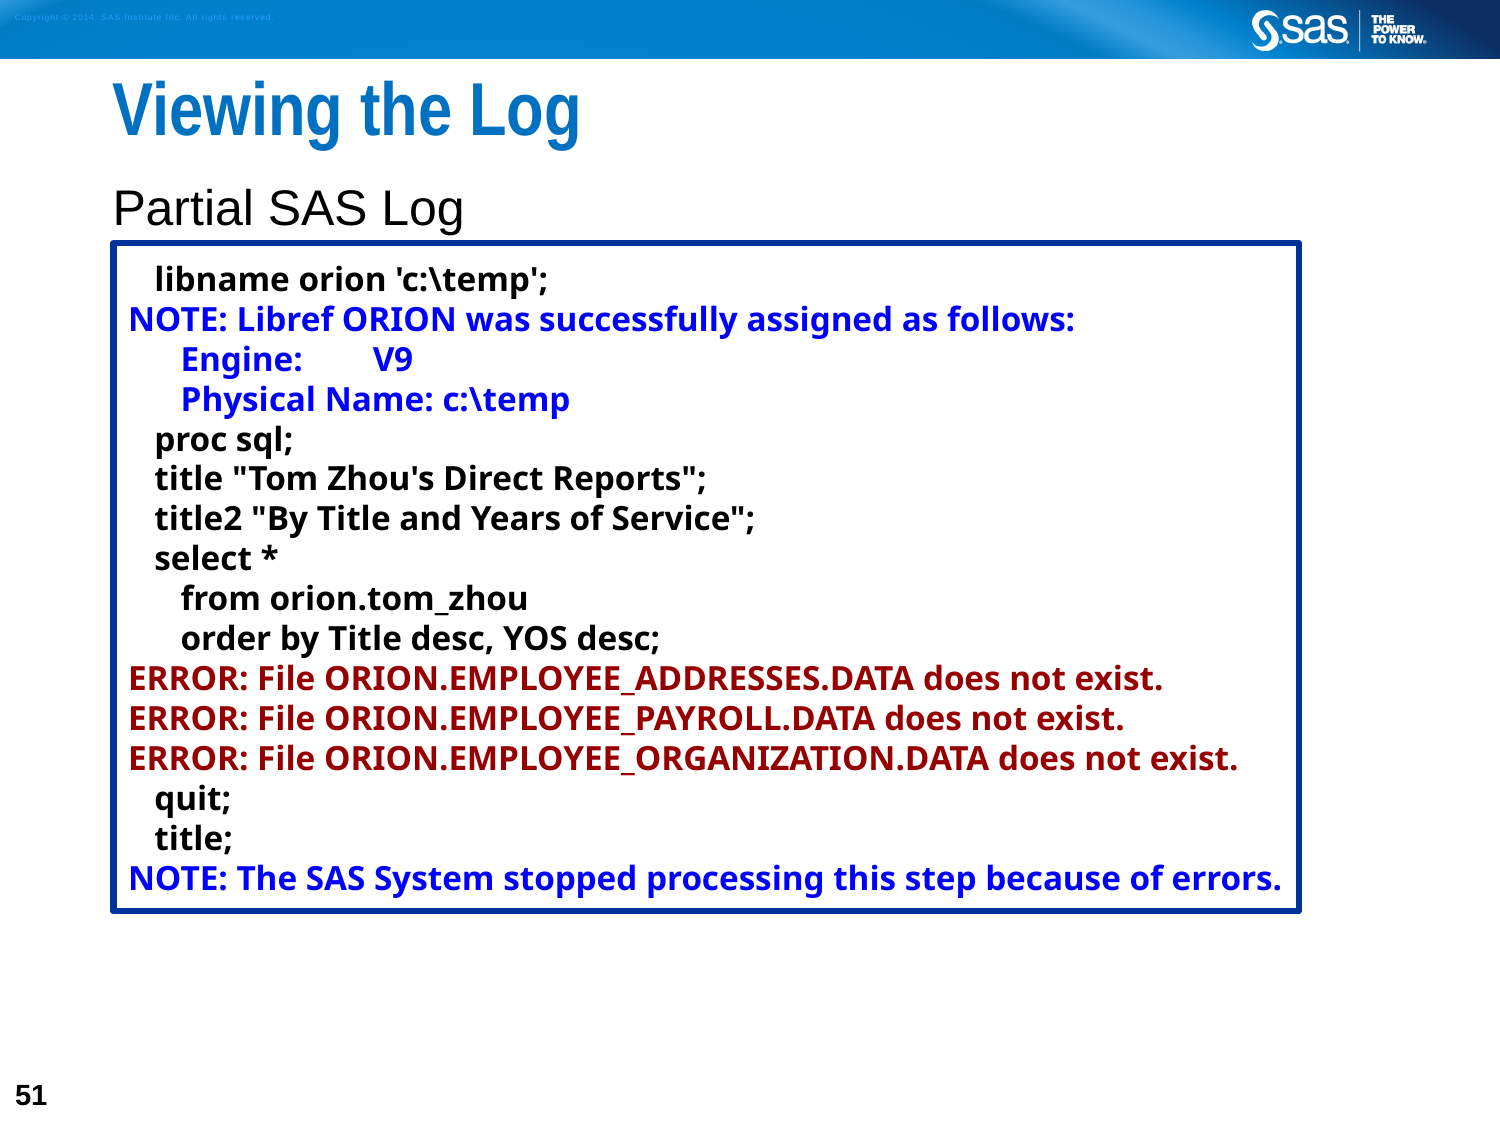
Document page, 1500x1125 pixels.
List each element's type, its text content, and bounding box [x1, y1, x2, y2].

picture [0, 0, 1500, 59]
text_box libname orion 'c:\temp'; NOTE: Libref ORION was successfully assigned as follows: Engine: V9 Physical Name: c:\temp proc sql; title "Tom Zhou's Direct Reports"; title2 "By Title and Years of Service"; select * from orion.tom_zhou order by Title desc, YOS desc; ERROR: File ORION.EMPLOYEE_ADDRESSES.DATA does not exist. ERROR: File ORION.EMPLOYEE_PAYROLL.DATA does not exist. ERROR: File ORION.EMPLOYEE_ORGANIZATION.DATA does not exist. quit; title; NOTE: The SAS System stopped processing this step because of errors. [113, 243, 1299, 912]
list Partial SAS Log [112, 175, 1400, 1061]
title Viewing the Log [112, 76, 1409, 188]
